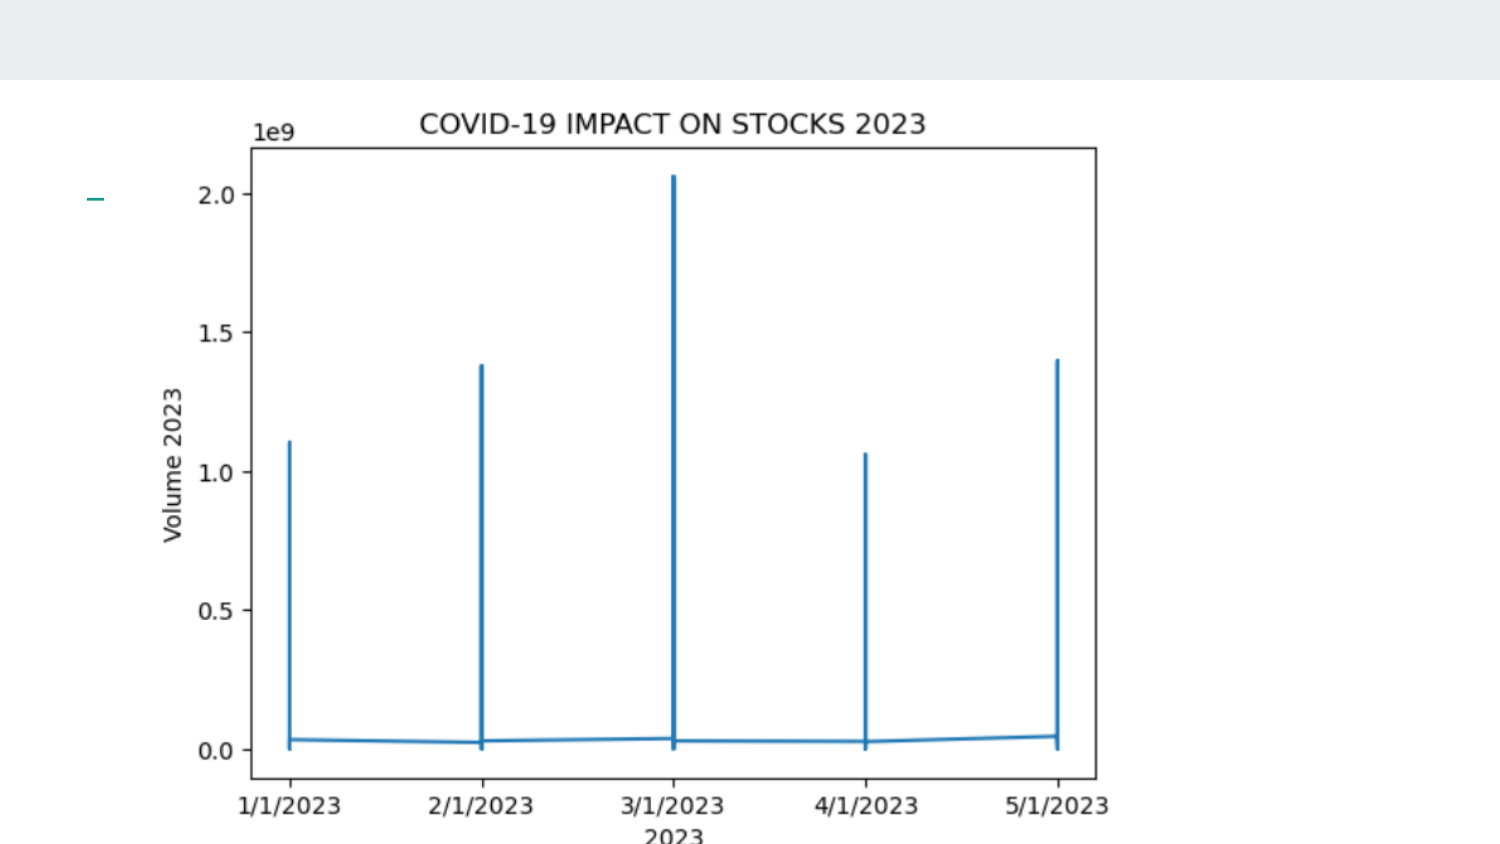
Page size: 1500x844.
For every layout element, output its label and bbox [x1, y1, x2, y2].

picture [104, 85, 1376, 844]
